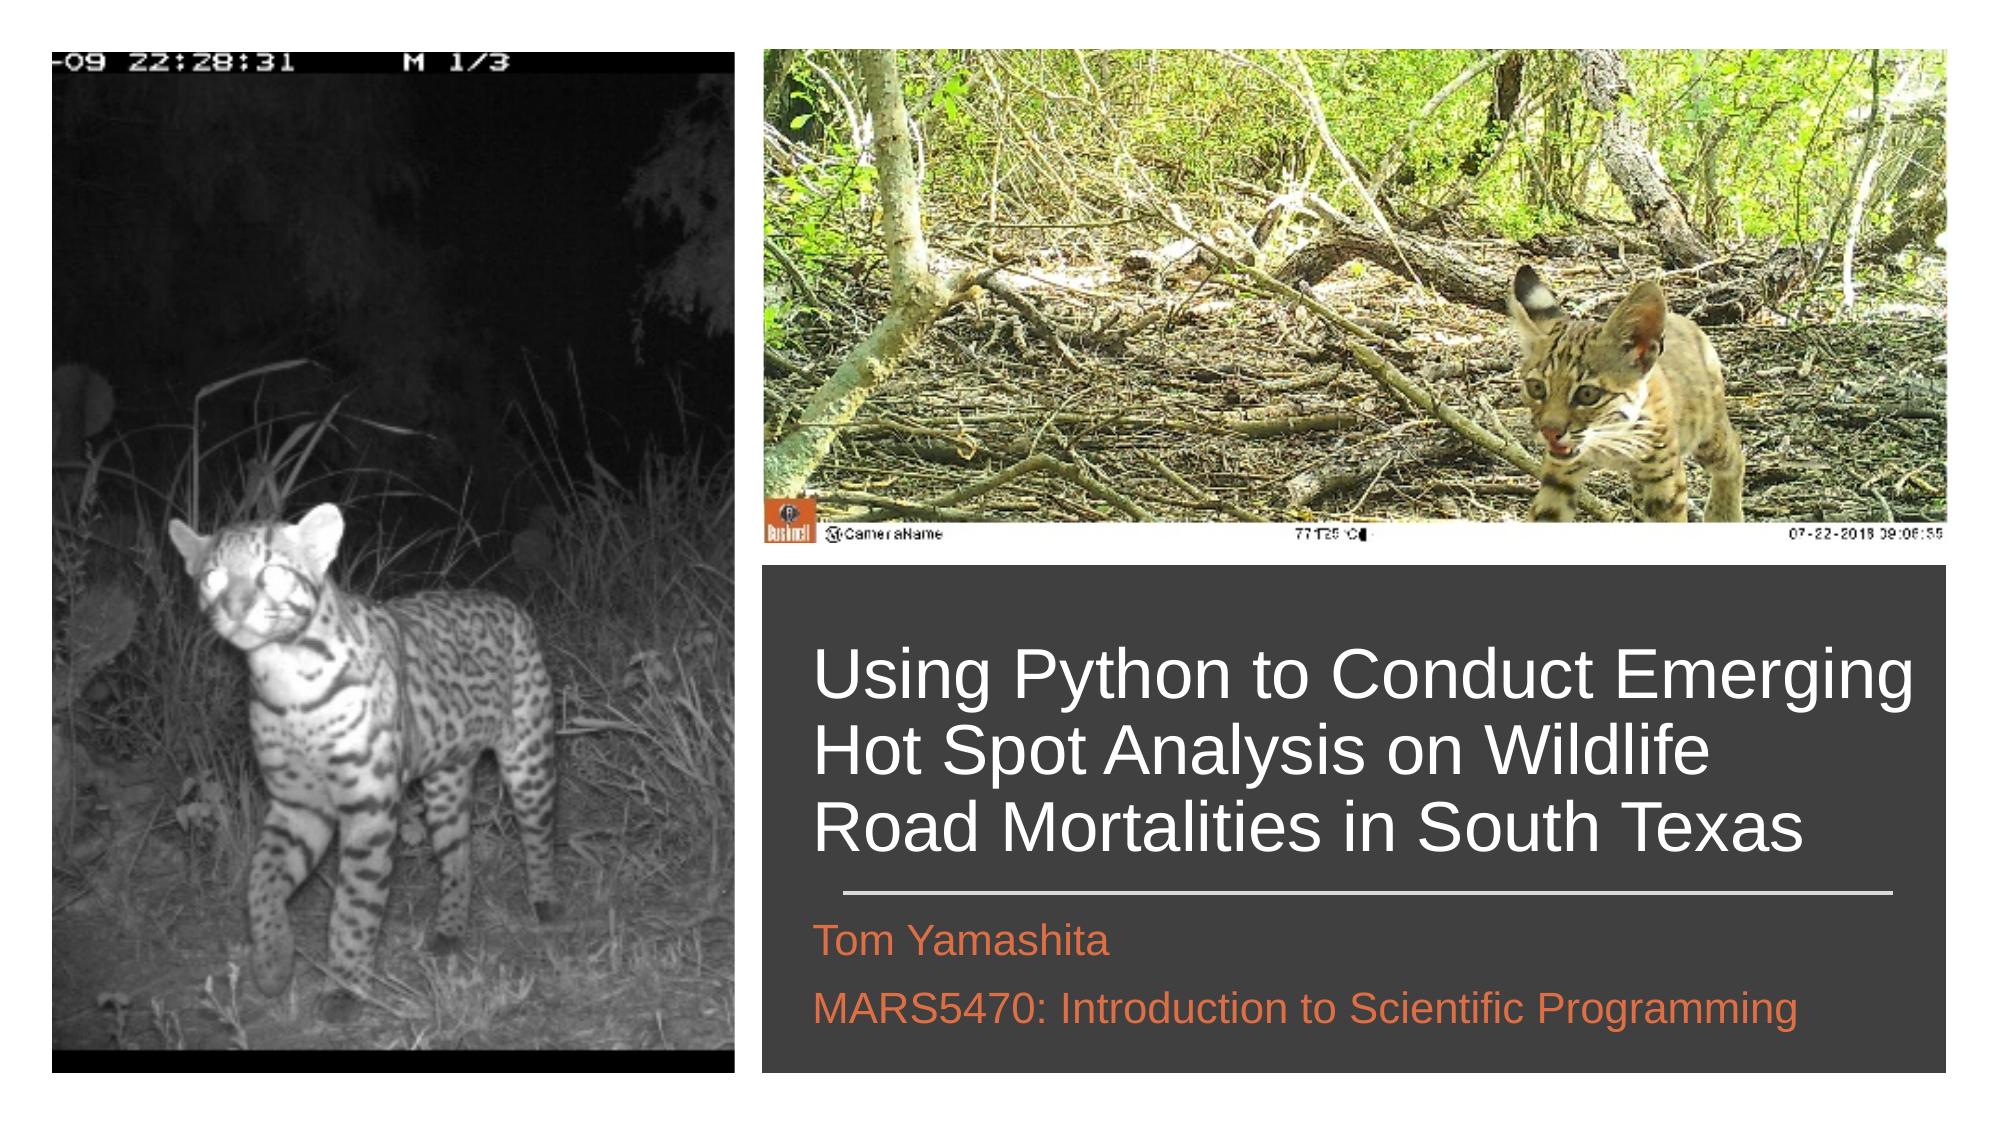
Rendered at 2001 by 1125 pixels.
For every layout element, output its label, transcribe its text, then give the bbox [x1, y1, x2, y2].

title Using Python to Conduct Emerging Hot Spot Analysis on Wildlife Road Mortalities in South Texas [797, 593, 1936, 875]
text_box [771, 575, 1937, 1064]
picture [763, 49, 1948, 543]
subtitle Tom Yamashita MARS5470: Introduction to Scientific Programming [797, 910, 1936, 1047]
picture [52, 52, 735, 1073]
